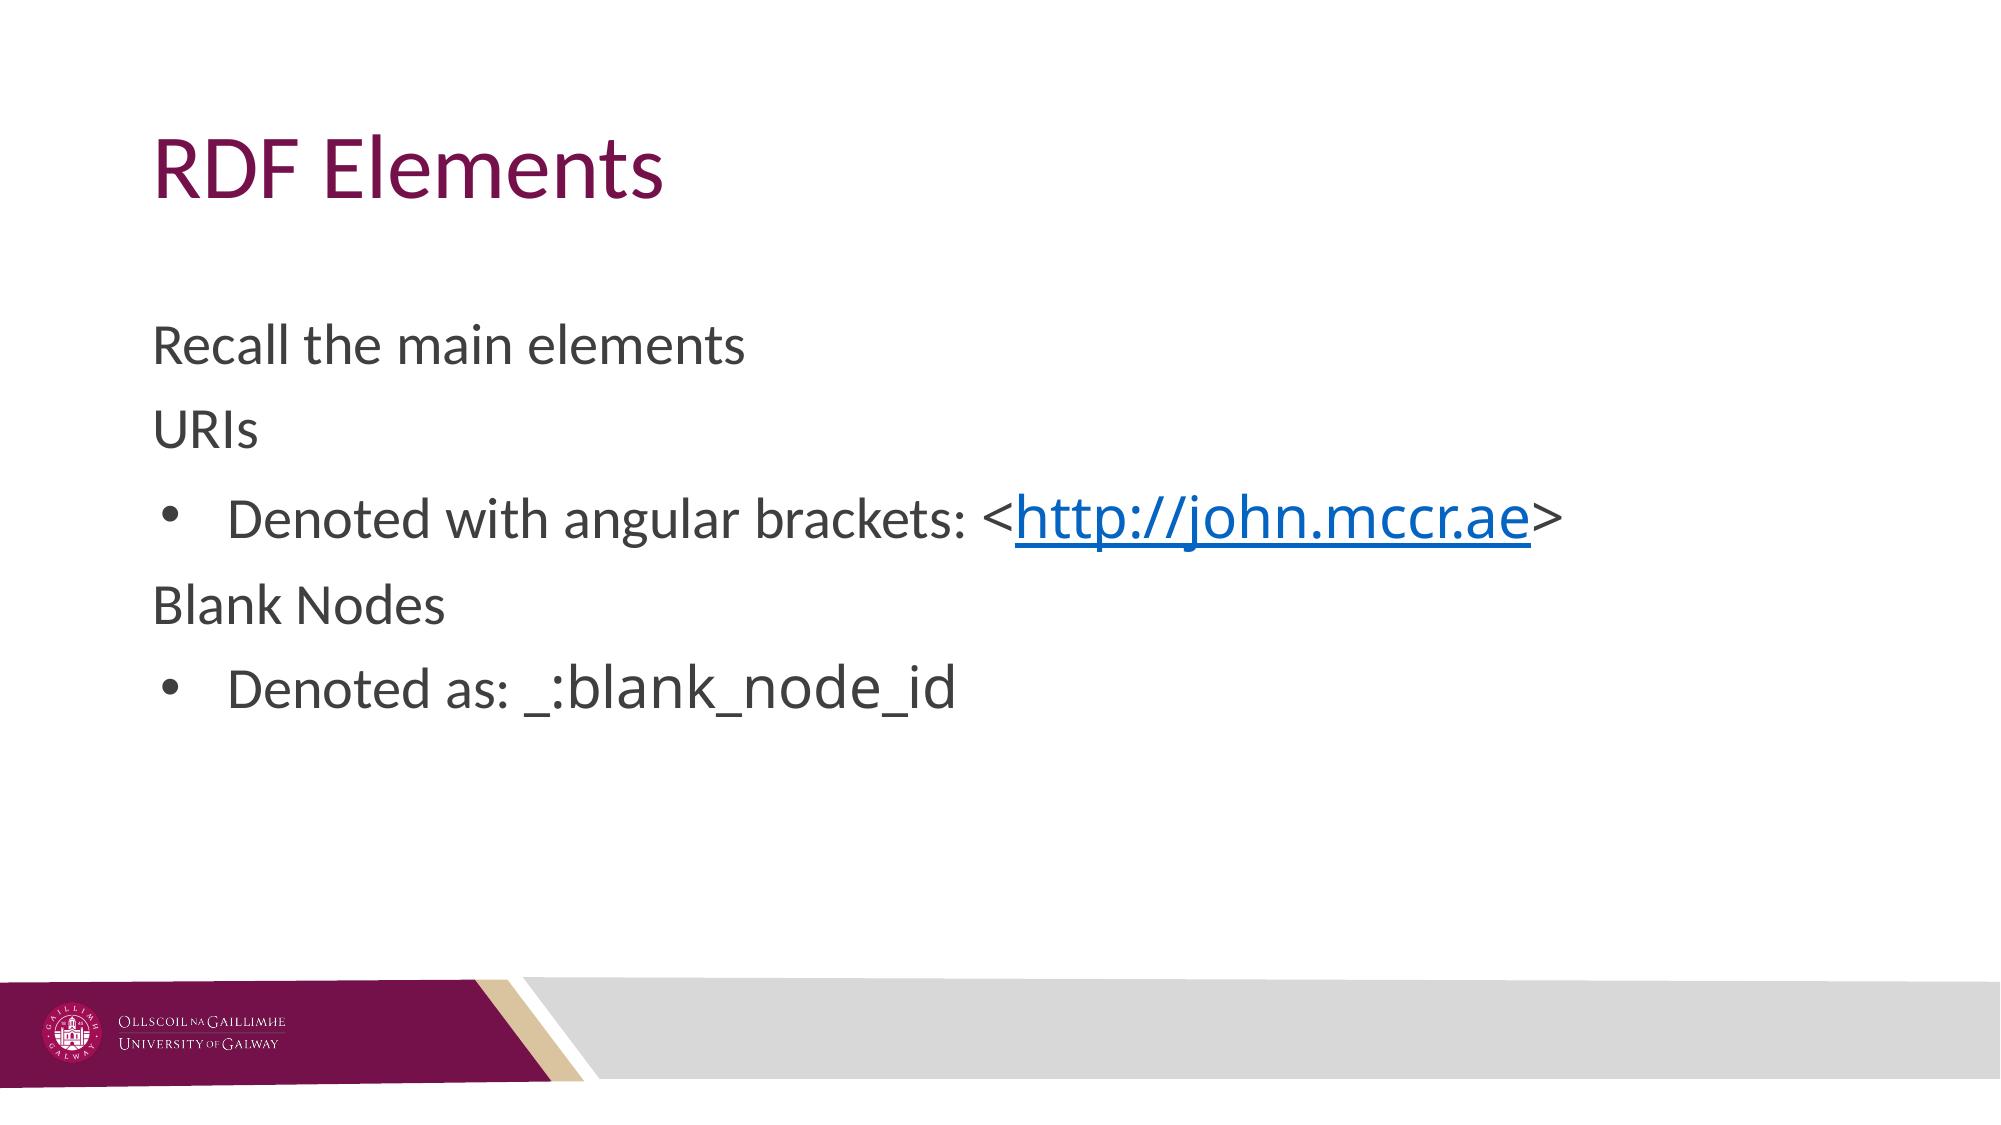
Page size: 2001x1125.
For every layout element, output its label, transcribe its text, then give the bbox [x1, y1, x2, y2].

list Recall the main elements URIs Denoted with angular brackets: <http://john.mccr.ae> Blank Nodes Denoted as: _:blank_node_id [137, 299, 1863, 925]
title RDF Elements [137, 59, 1863, 278]
picture [42, 1002, 285, 1063]
